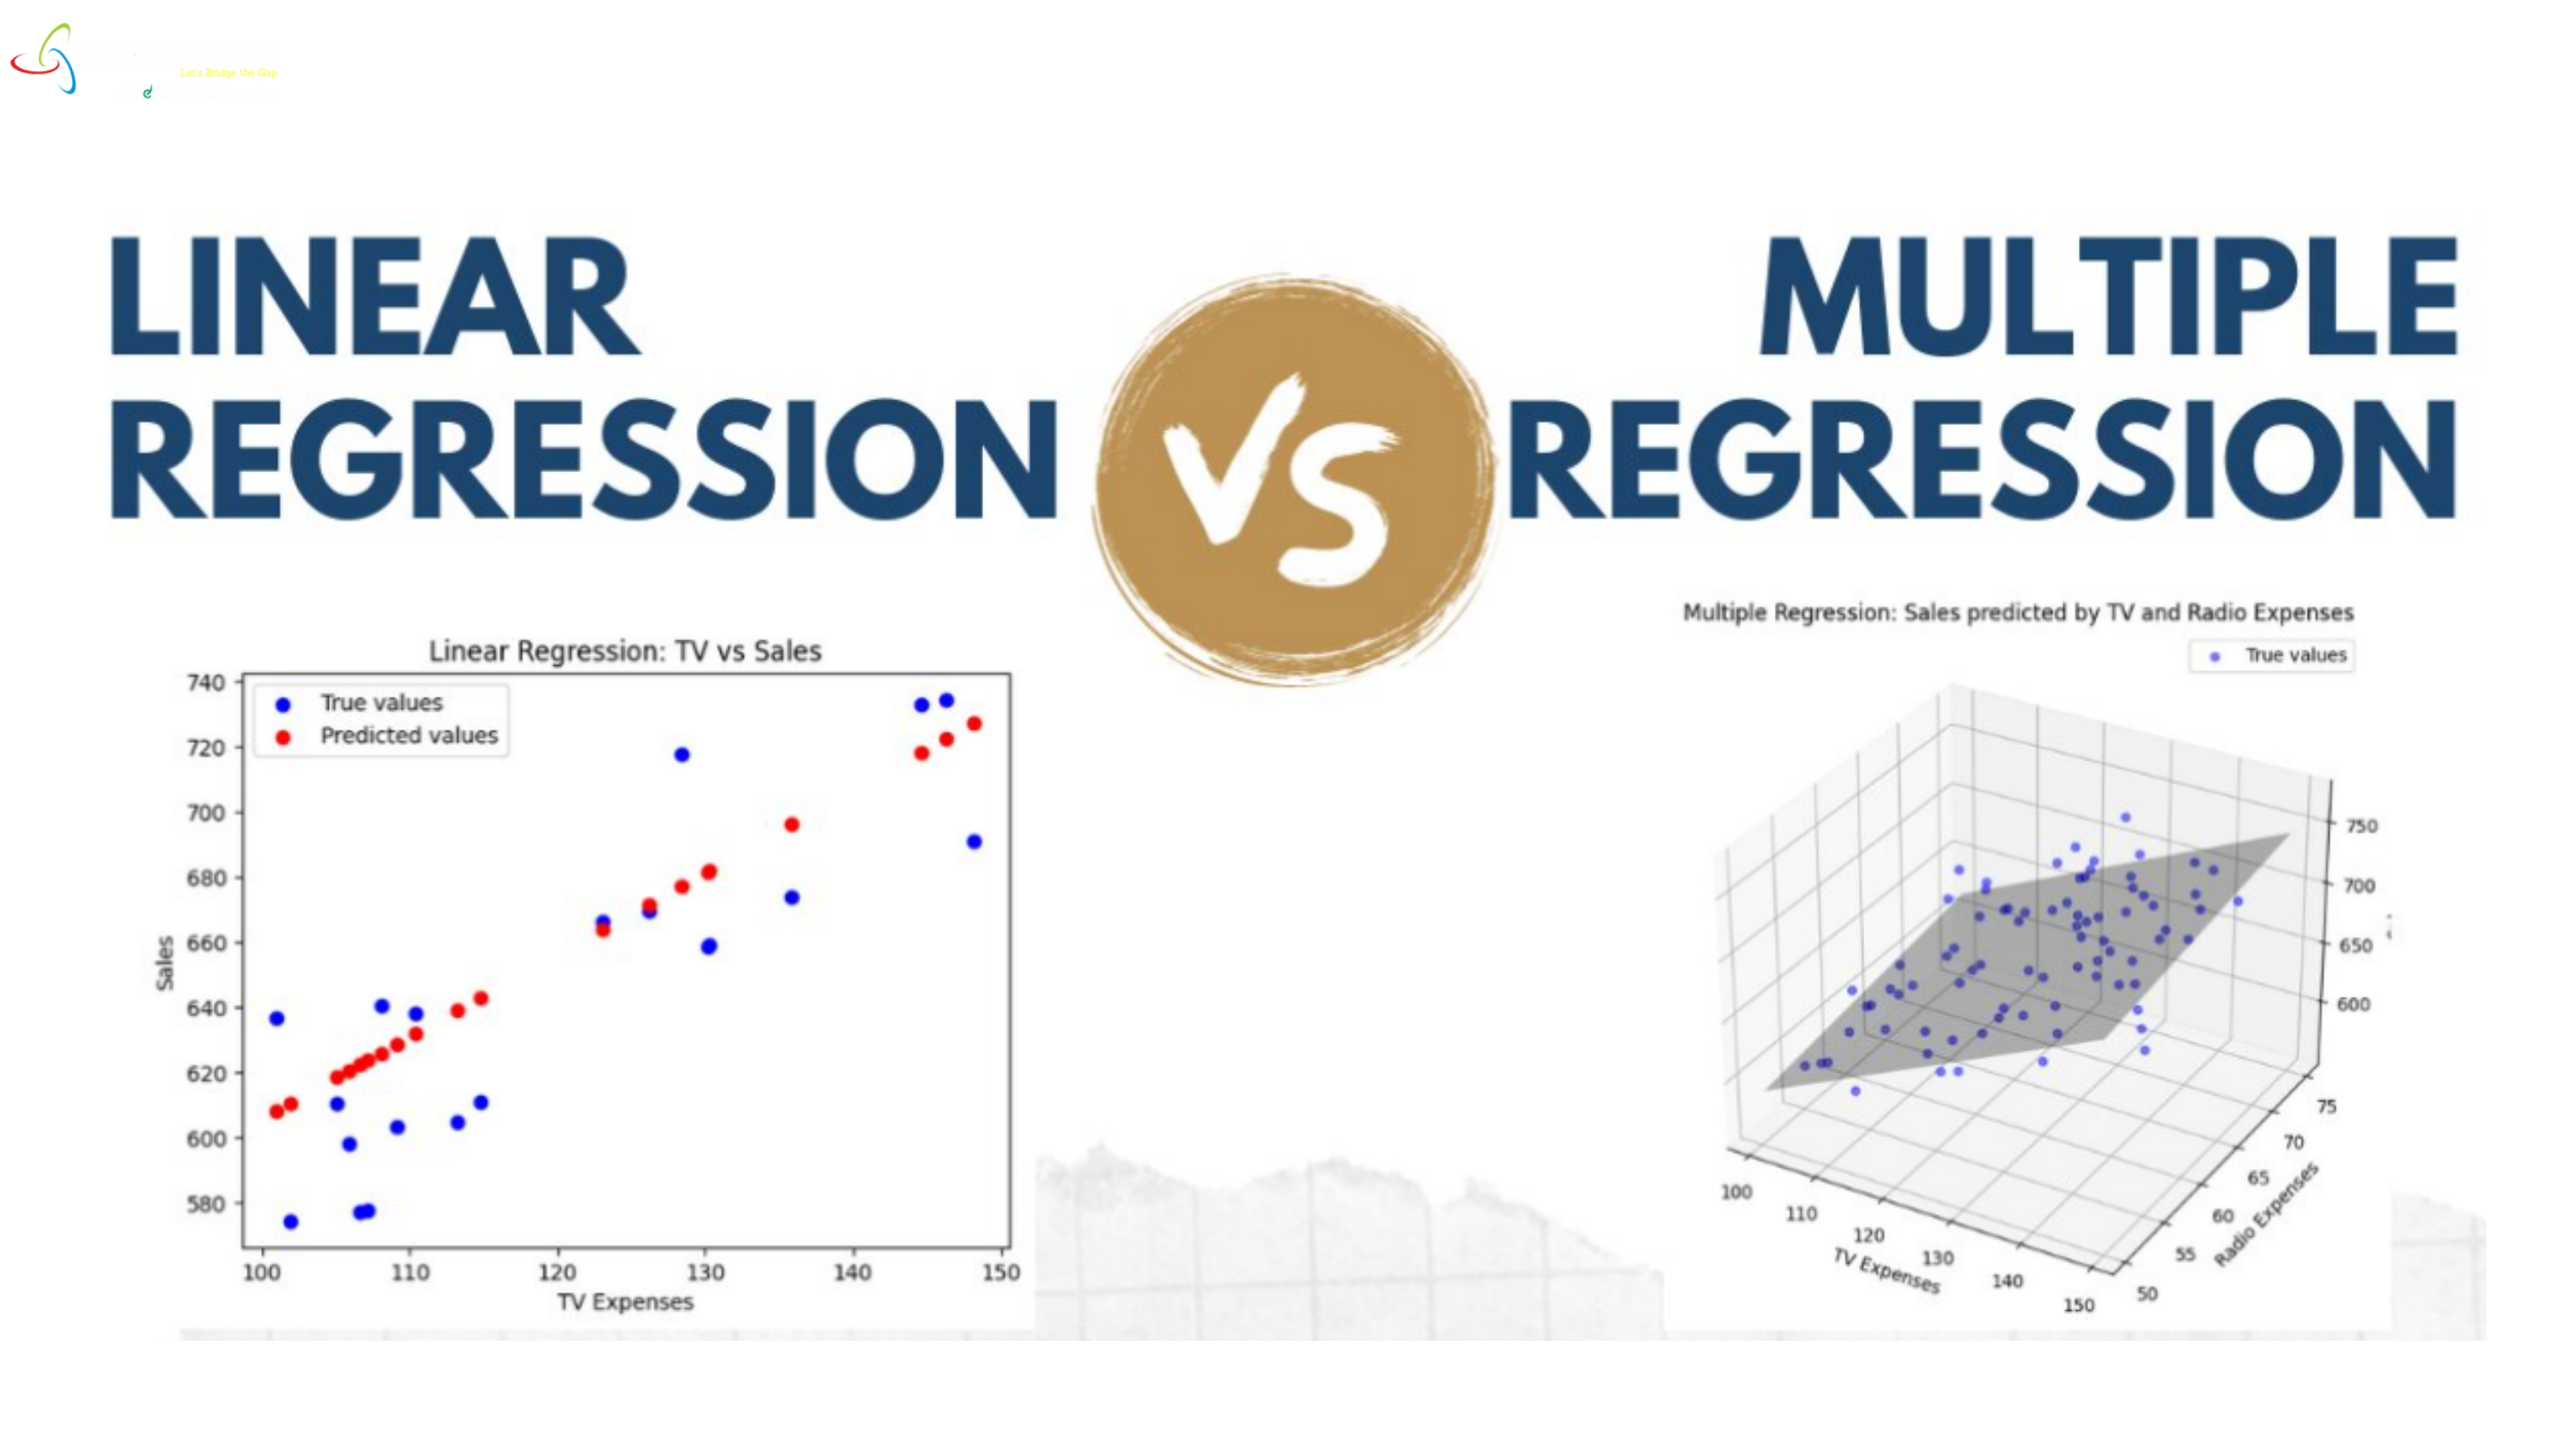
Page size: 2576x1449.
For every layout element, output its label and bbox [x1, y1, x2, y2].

text_box [88, 106, 2487, 1341]
text_box [0, 0, 293, 124]
